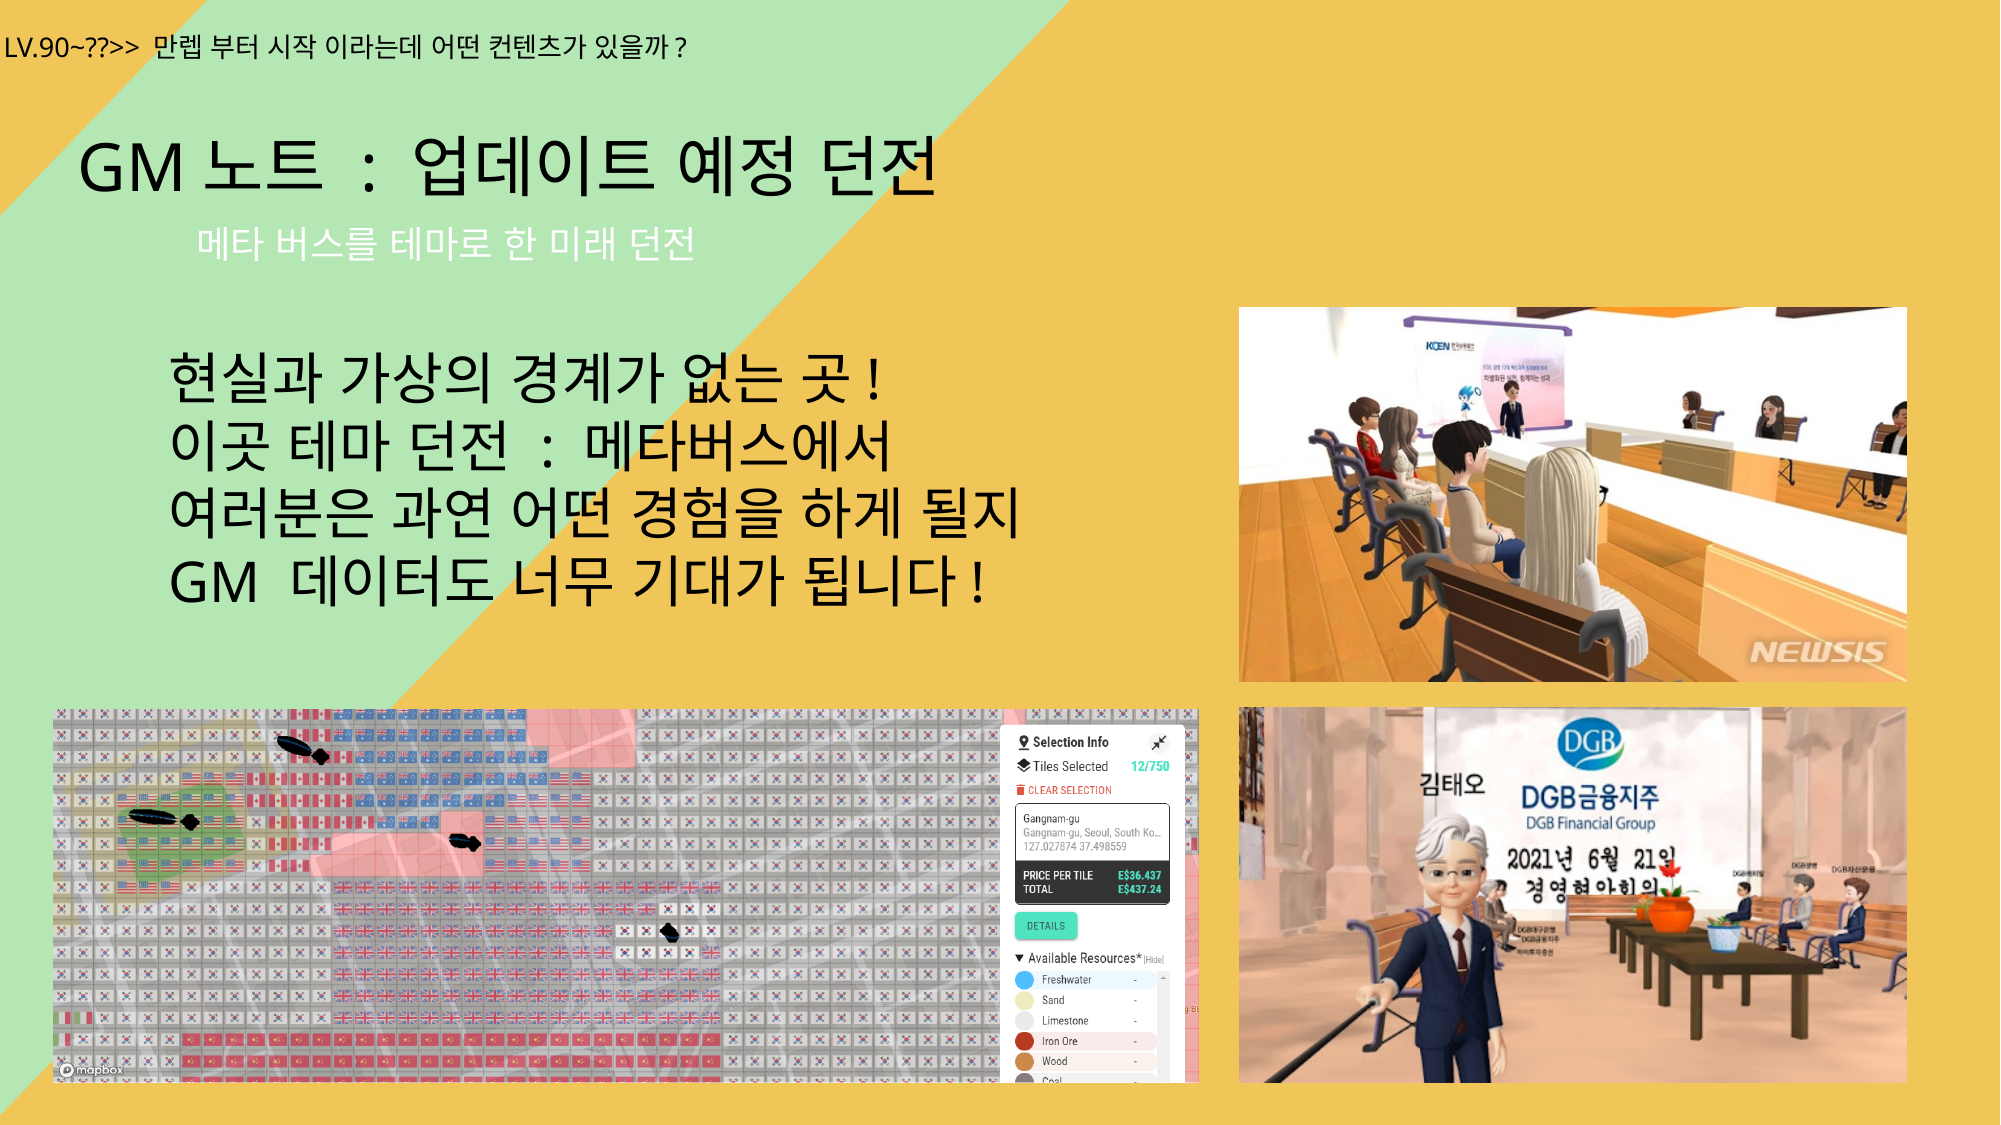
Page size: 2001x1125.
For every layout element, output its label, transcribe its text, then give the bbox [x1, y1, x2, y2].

picture [53, 709, 1199, 1083]
text_box [761, 0, 1072, 117]
text_box LV.90~??>> 만렙 부터 시작 이라는데 어떤 컨텐츠가 있을까? [0, 0, 761, 366]
picture [1239, 307, 1907, 682]
text_box [0, 366, 476, 1117]
picture [1239, 707, 1907, 1083]
text_box GM노트 : 업데이트 예정 던전 [63, 117, 1110, 213]
text_box [761, 213, 868, 324]
text_box 현실과 가상의 경계가 없는 곳! 이곳 테마 던전 : 메타버스에서 여러분은 과연 어떤 경험을 하게 될지 GM 데이터도 너무 기대가 됩니다! [154, 336, 1076, 621]
text_box 메타 버스를 테마로 한 미래 던전 [181, 213, 779, 274]
